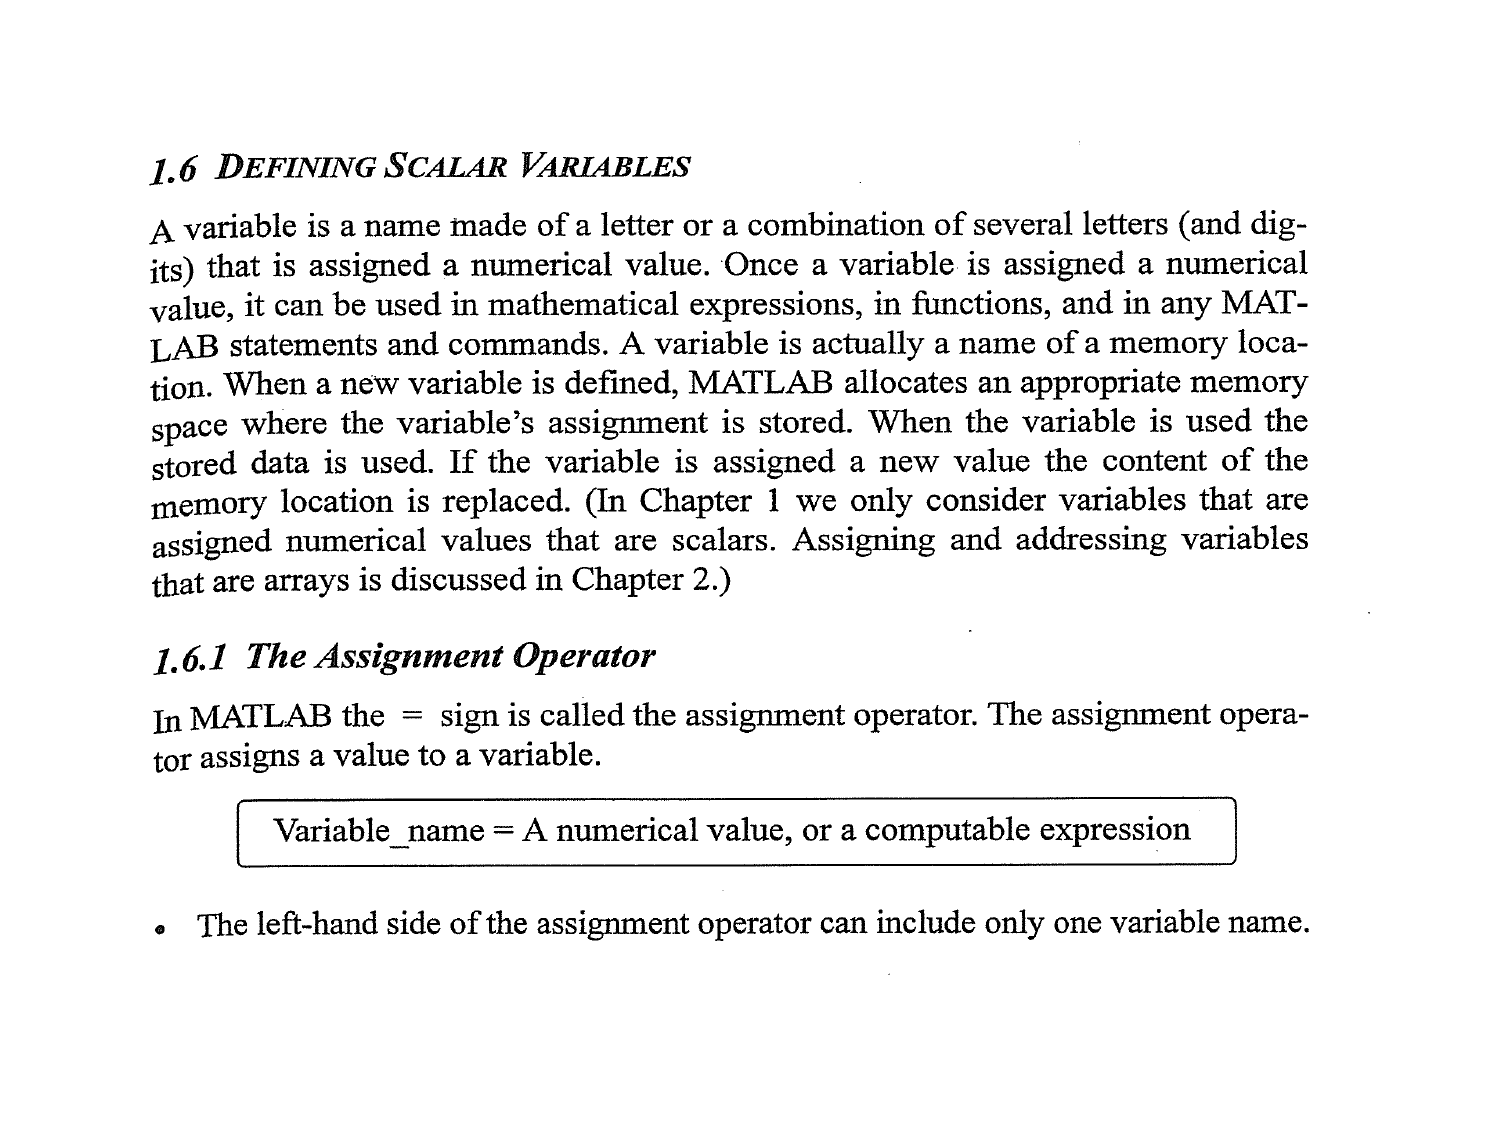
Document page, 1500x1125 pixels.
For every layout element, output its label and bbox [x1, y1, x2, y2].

list [123, 136, 1400, 1006]
